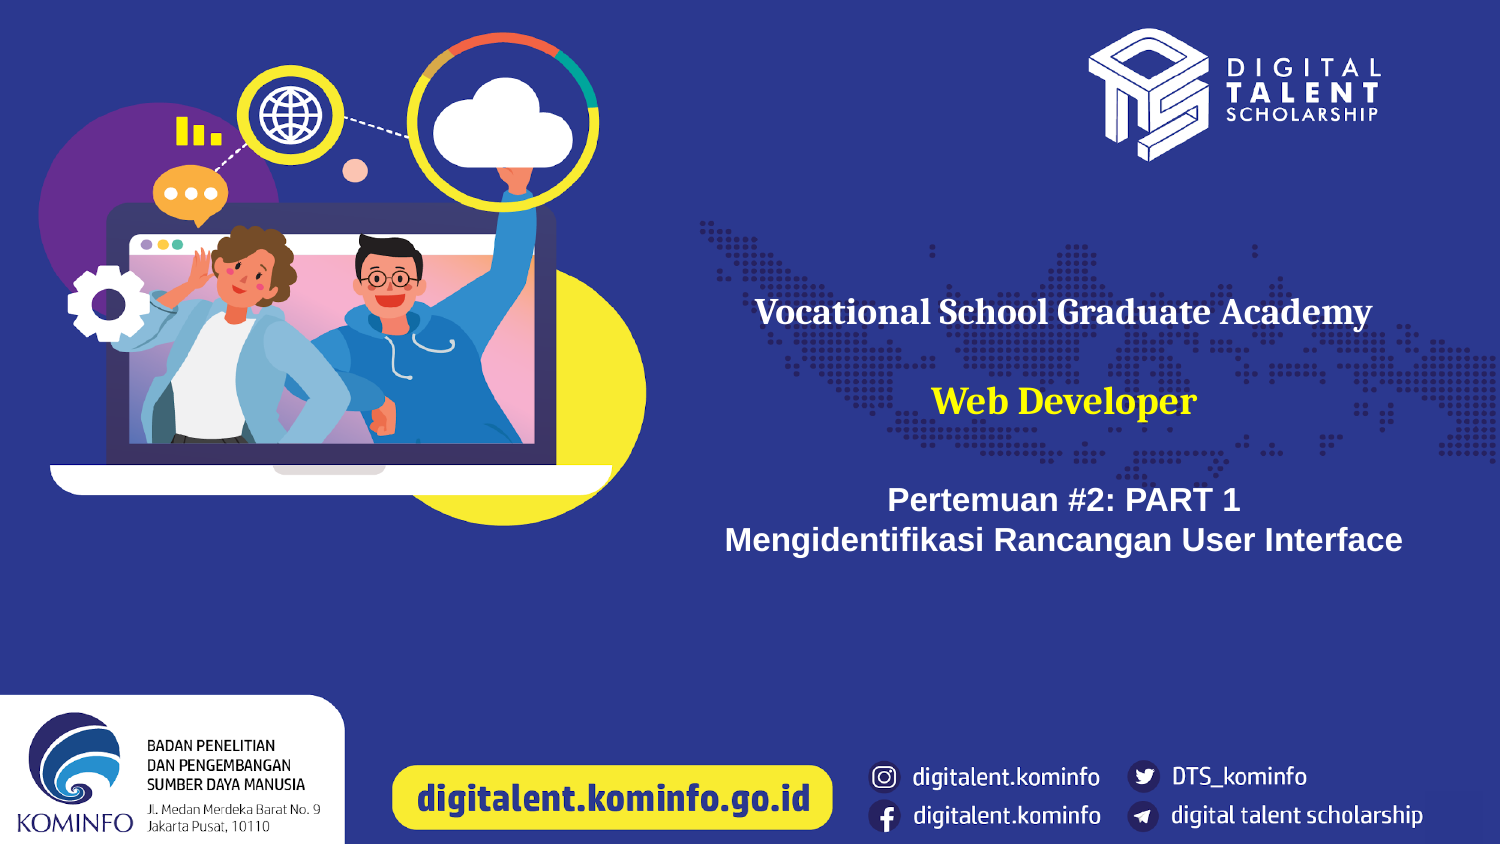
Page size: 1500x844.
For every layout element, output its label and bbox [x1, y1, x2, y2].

text_box [0, 662, 1500, 844]
picture [0, 0, 1500, 662]
